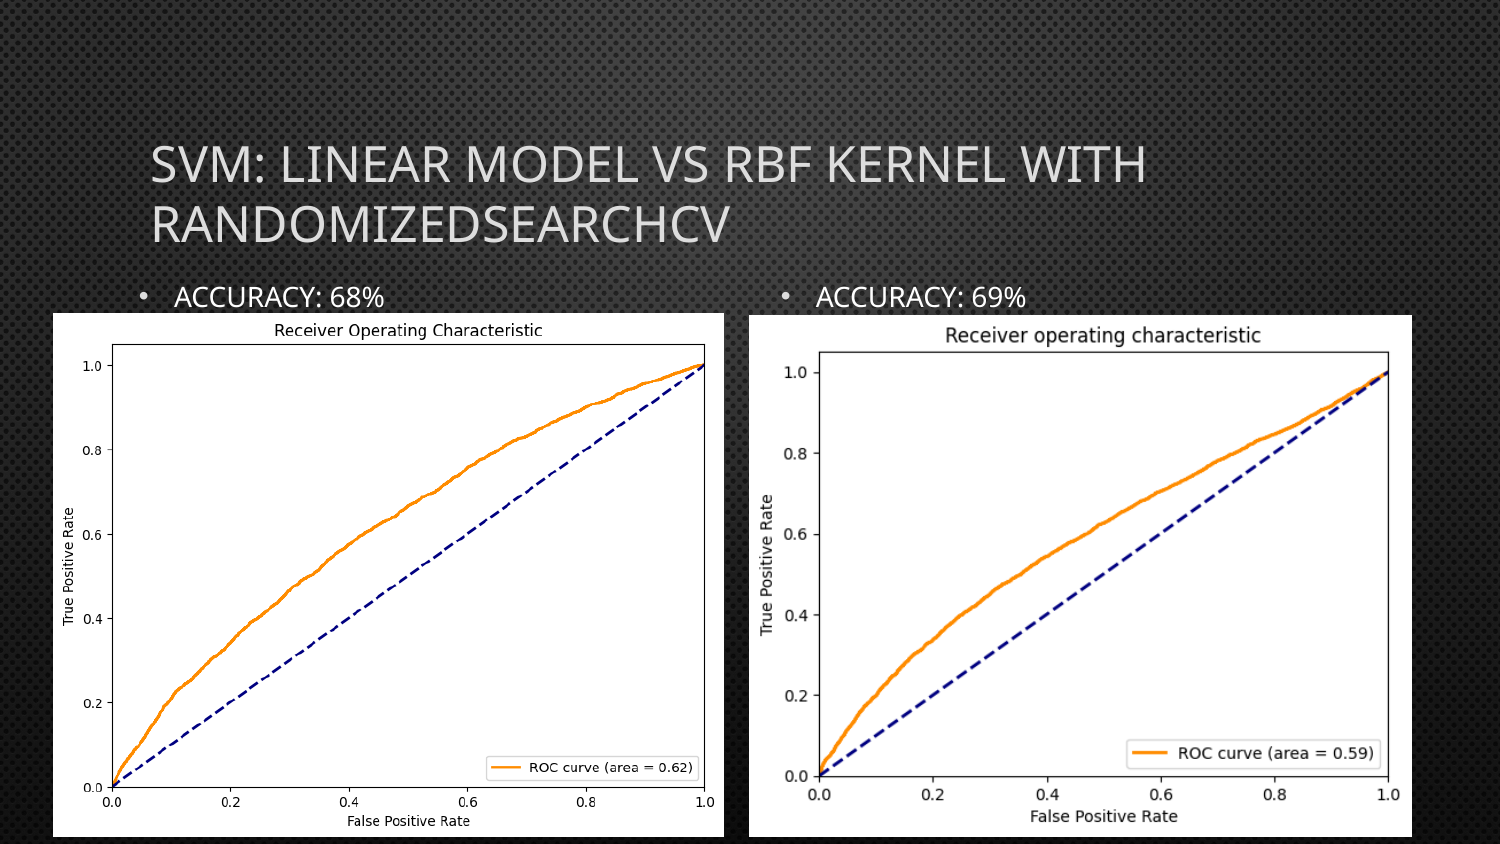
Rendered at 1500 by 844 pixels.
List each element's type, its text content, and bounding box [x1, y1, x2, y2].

list Accuracy: 68% [123, 128, 724, 313]
picture [52, 313, 725, 837]
title SVM: linear model vs RBF Kernel with RandomizedSearchCV [135, 75, 1447, 310]
list Accuracy: 69% [765, 128, 1366, 314]
picture [749, 314, 1412, 837]
